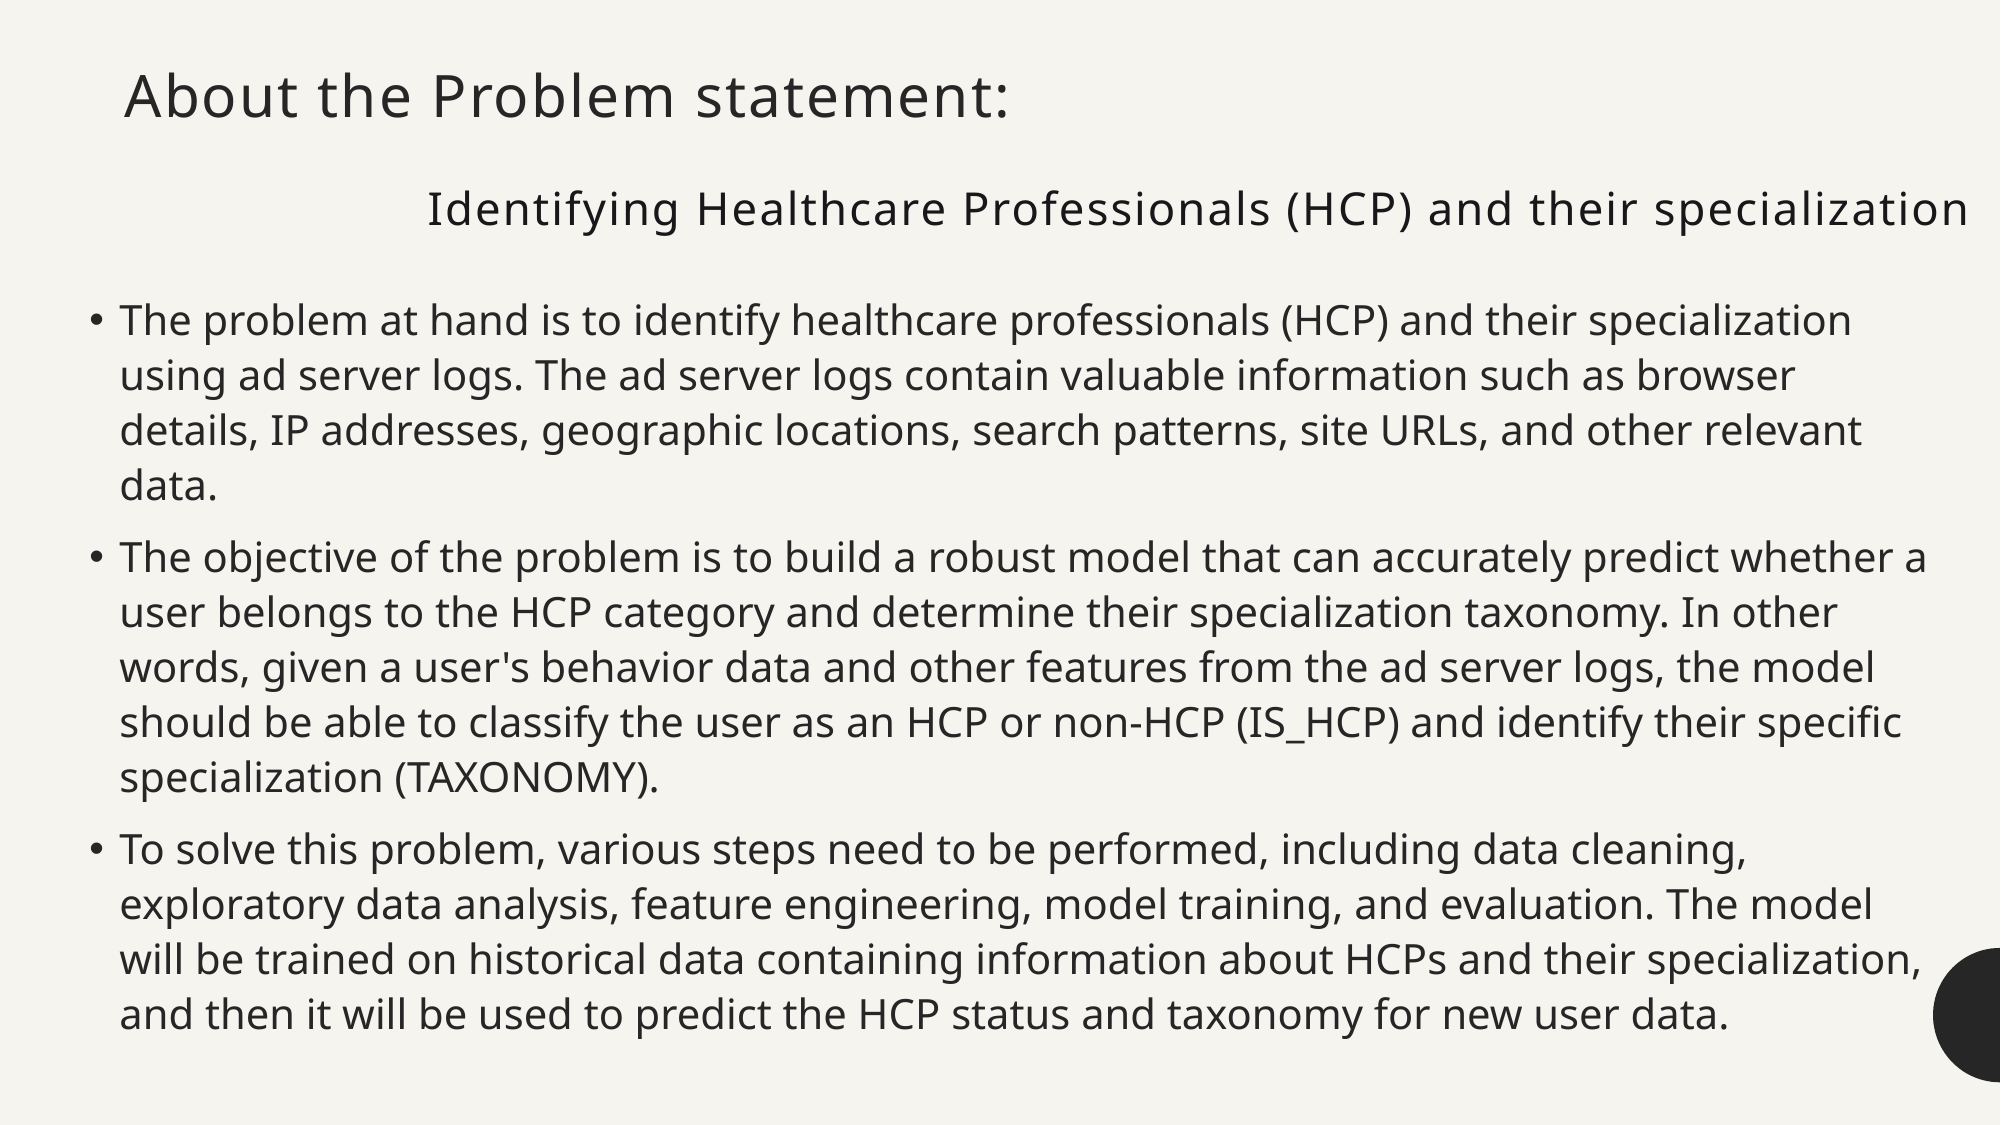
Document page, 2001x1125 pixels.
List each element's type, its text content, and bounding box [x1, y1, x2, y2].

list The problem at hand is to identify healthcare professionals (HCP) and their specialization using ad server logs. The ad server logs contain valuable information such as browser details, IP addresses, geographic locations, search patterns, site URLs, and other relevant data. The objective of the problem is to build a robust model that can accurately predict whether a user belongs to the HCP category and determine their specialization taxonomy. In other words, given a user's behavior data and other features from the ad server logs, the model should be able to classify the user as an HCP or non-HCP (IS_HCP) and identify their specific specialization (TAXONOMY). To solve this problem, various steps need to be performed, including data cleaning, exploratory data analysis, feature engineering, model training, and evaluation. The model will be trained on historical data containing information about HCPs and their specialization, and then it will be used to predict the HCP status and taxonomy for new user data. [74, 281, 1946, 1068]
title About the Problem statement: Identifying Healthcare Professionals (HCP) and their specialization [109, 59, 2000, 349]
